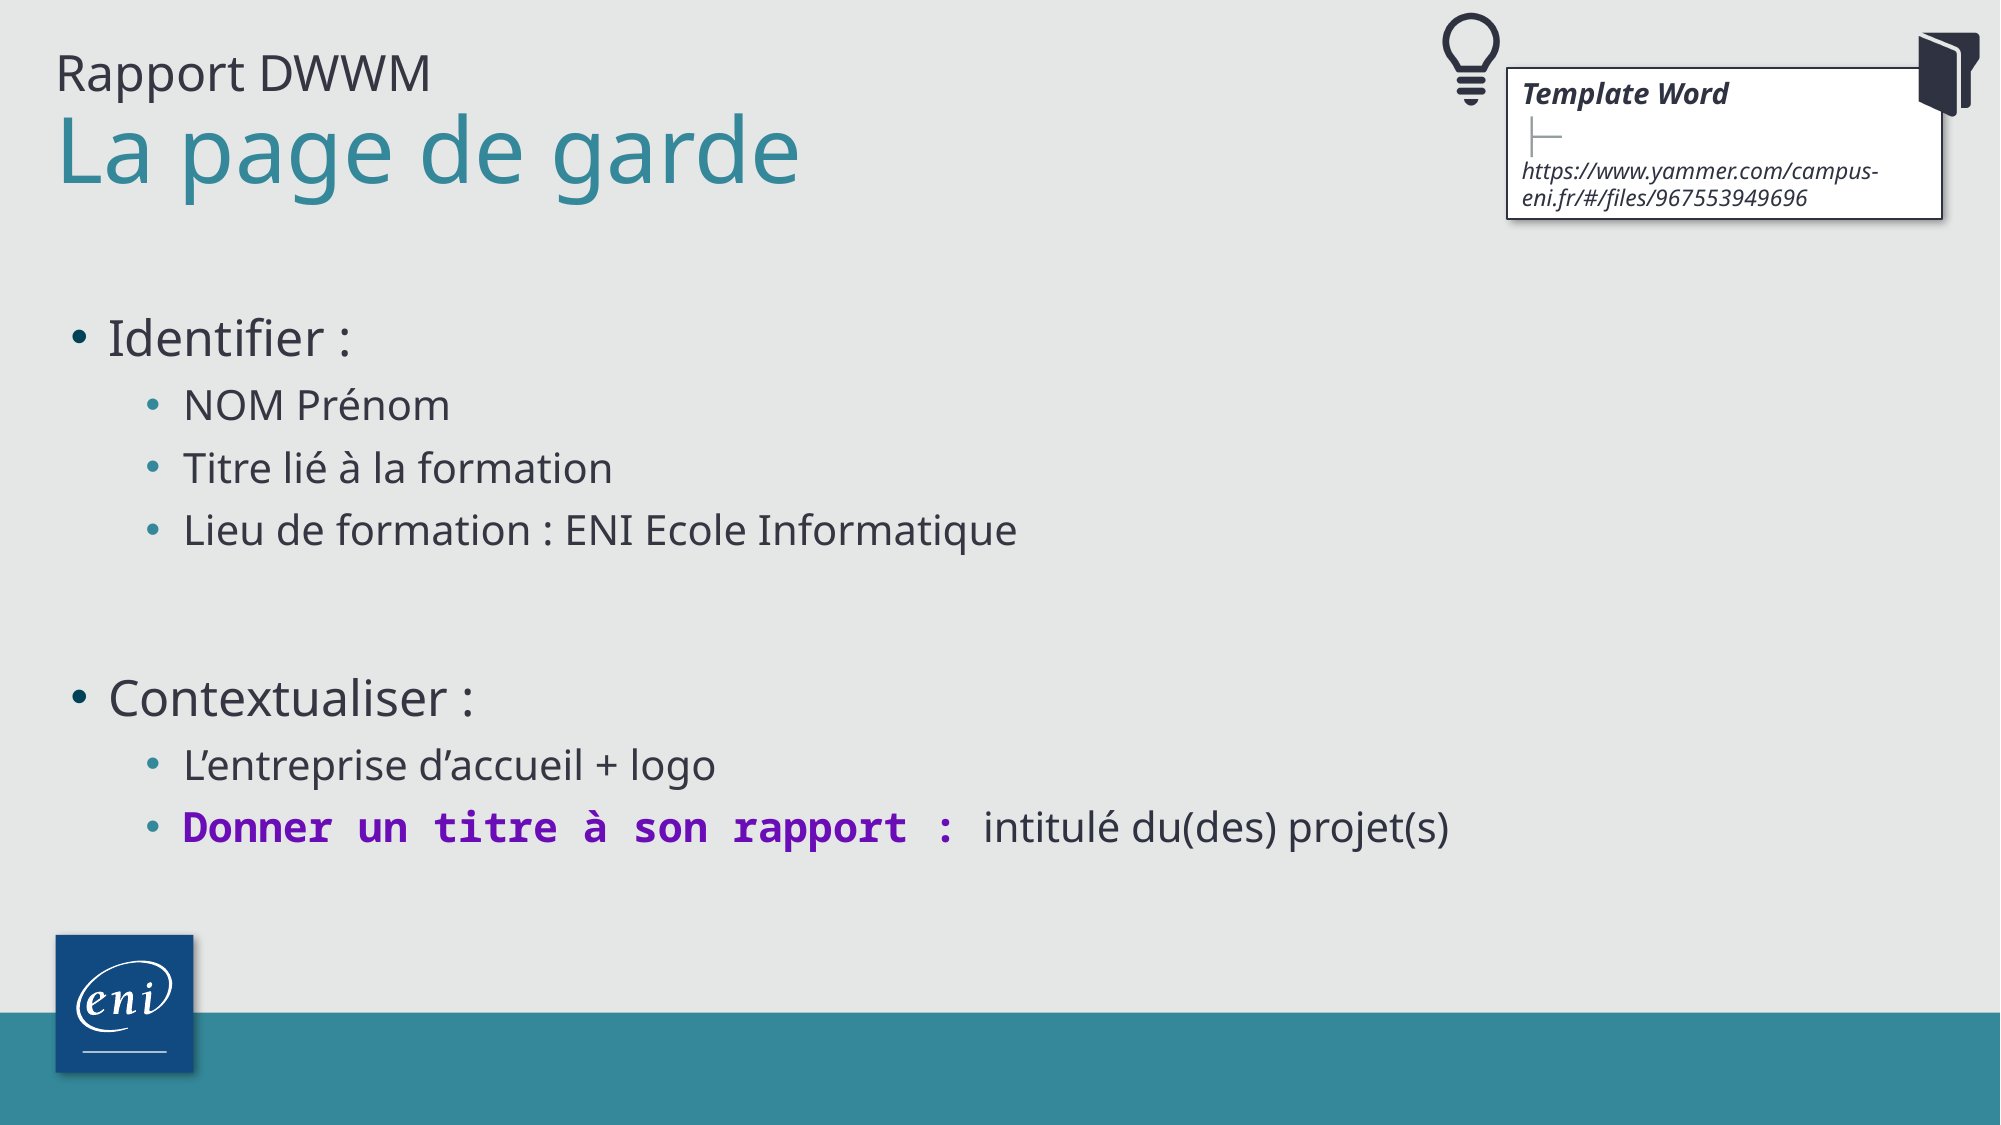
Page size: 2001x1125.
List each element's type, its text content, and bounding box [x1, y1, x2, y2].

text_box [1507, 23, 2000, 193]
list Rapport DWWM [55, 31, 1418, 103]
title La page de garde [55, 104, 1505, 205]
list Identifier : NOM Prénom Titre lié à la formation Lieu de formation : ENI Ecole Informatique Contextualiser : L’entreprise d’accueil + logo Donner un titre à son rapport : intitulé du(des) projet(s) [55, 298, 1814, 915]
picture [1418, 6, 1524, 112]
